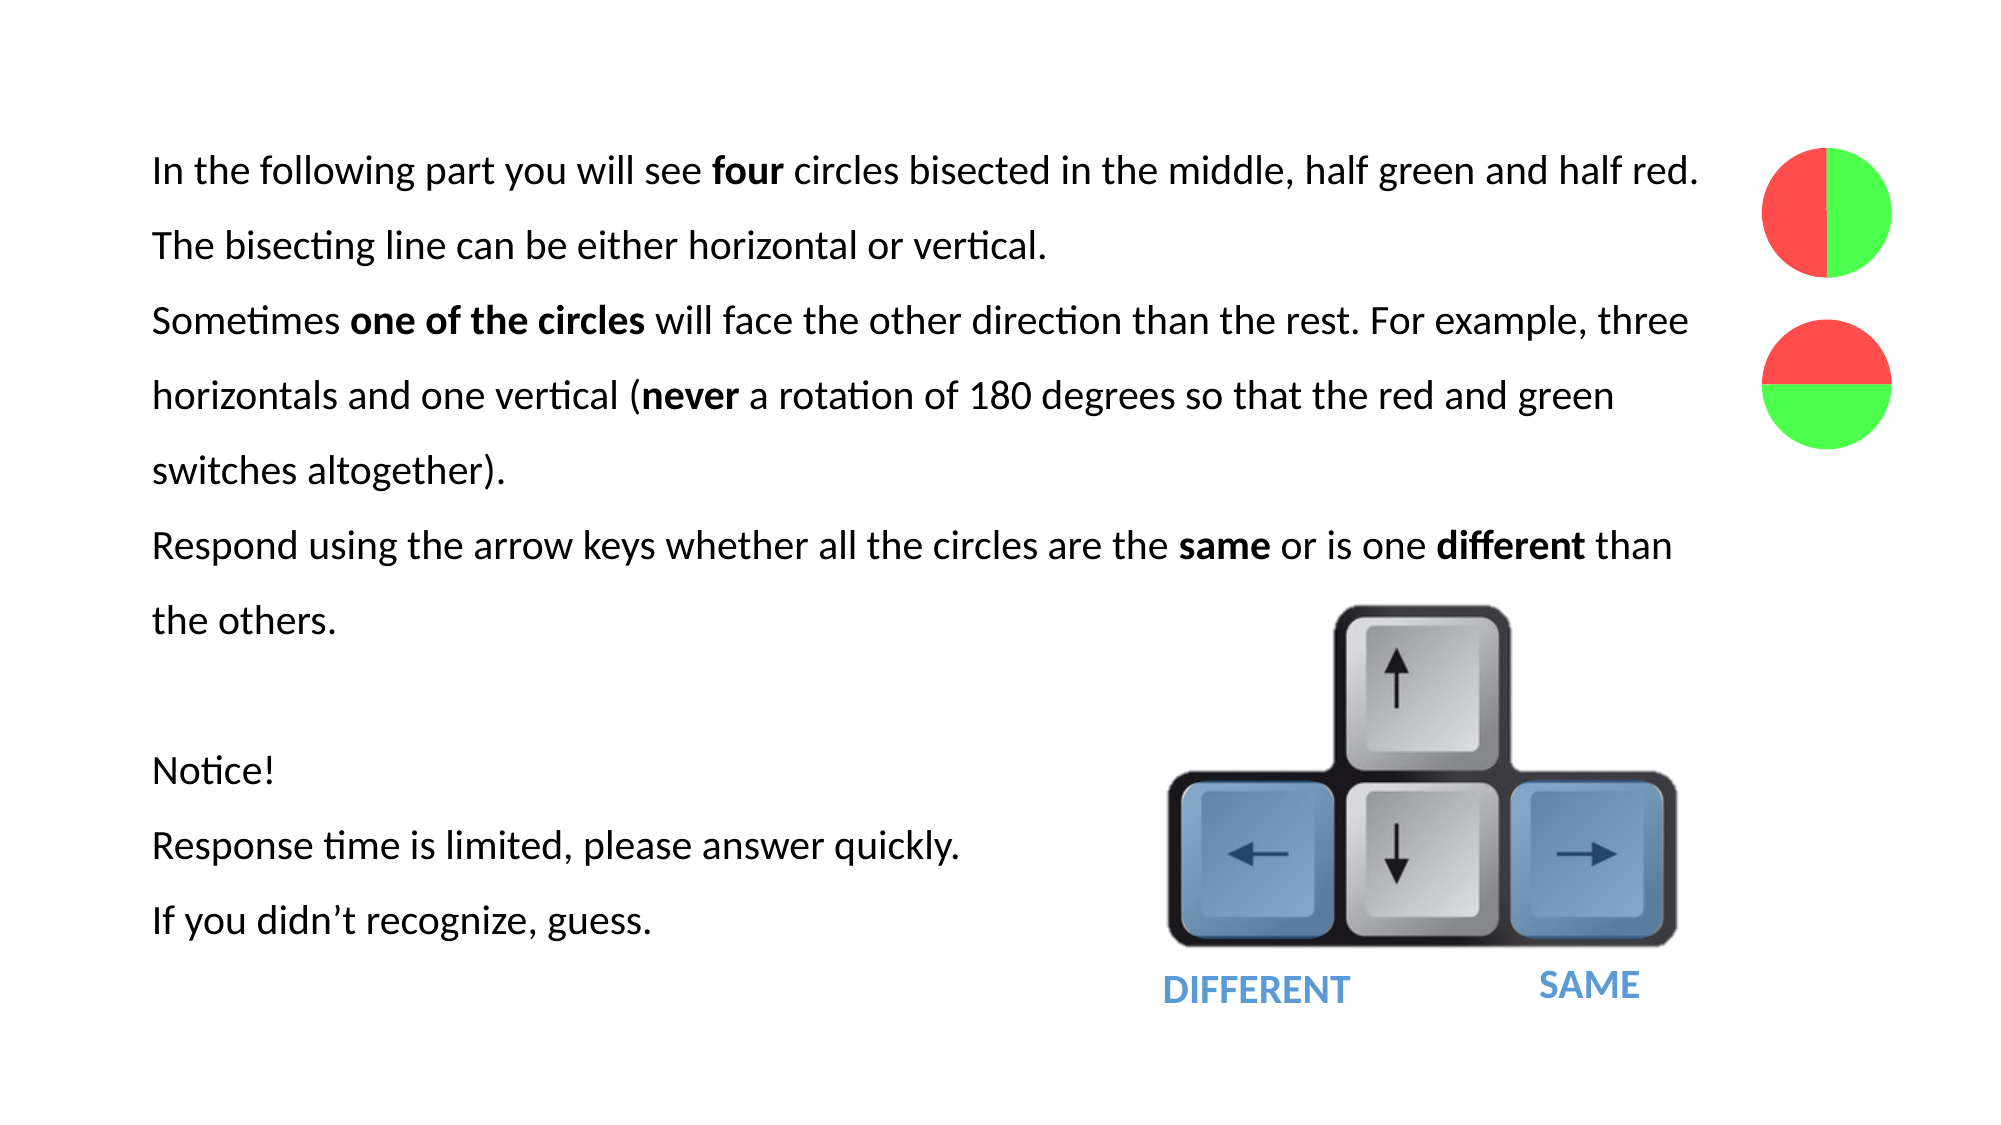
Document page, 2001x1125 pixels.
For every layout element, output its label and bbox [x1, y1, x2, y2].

text_box [137, 110, 1892, 1013]
